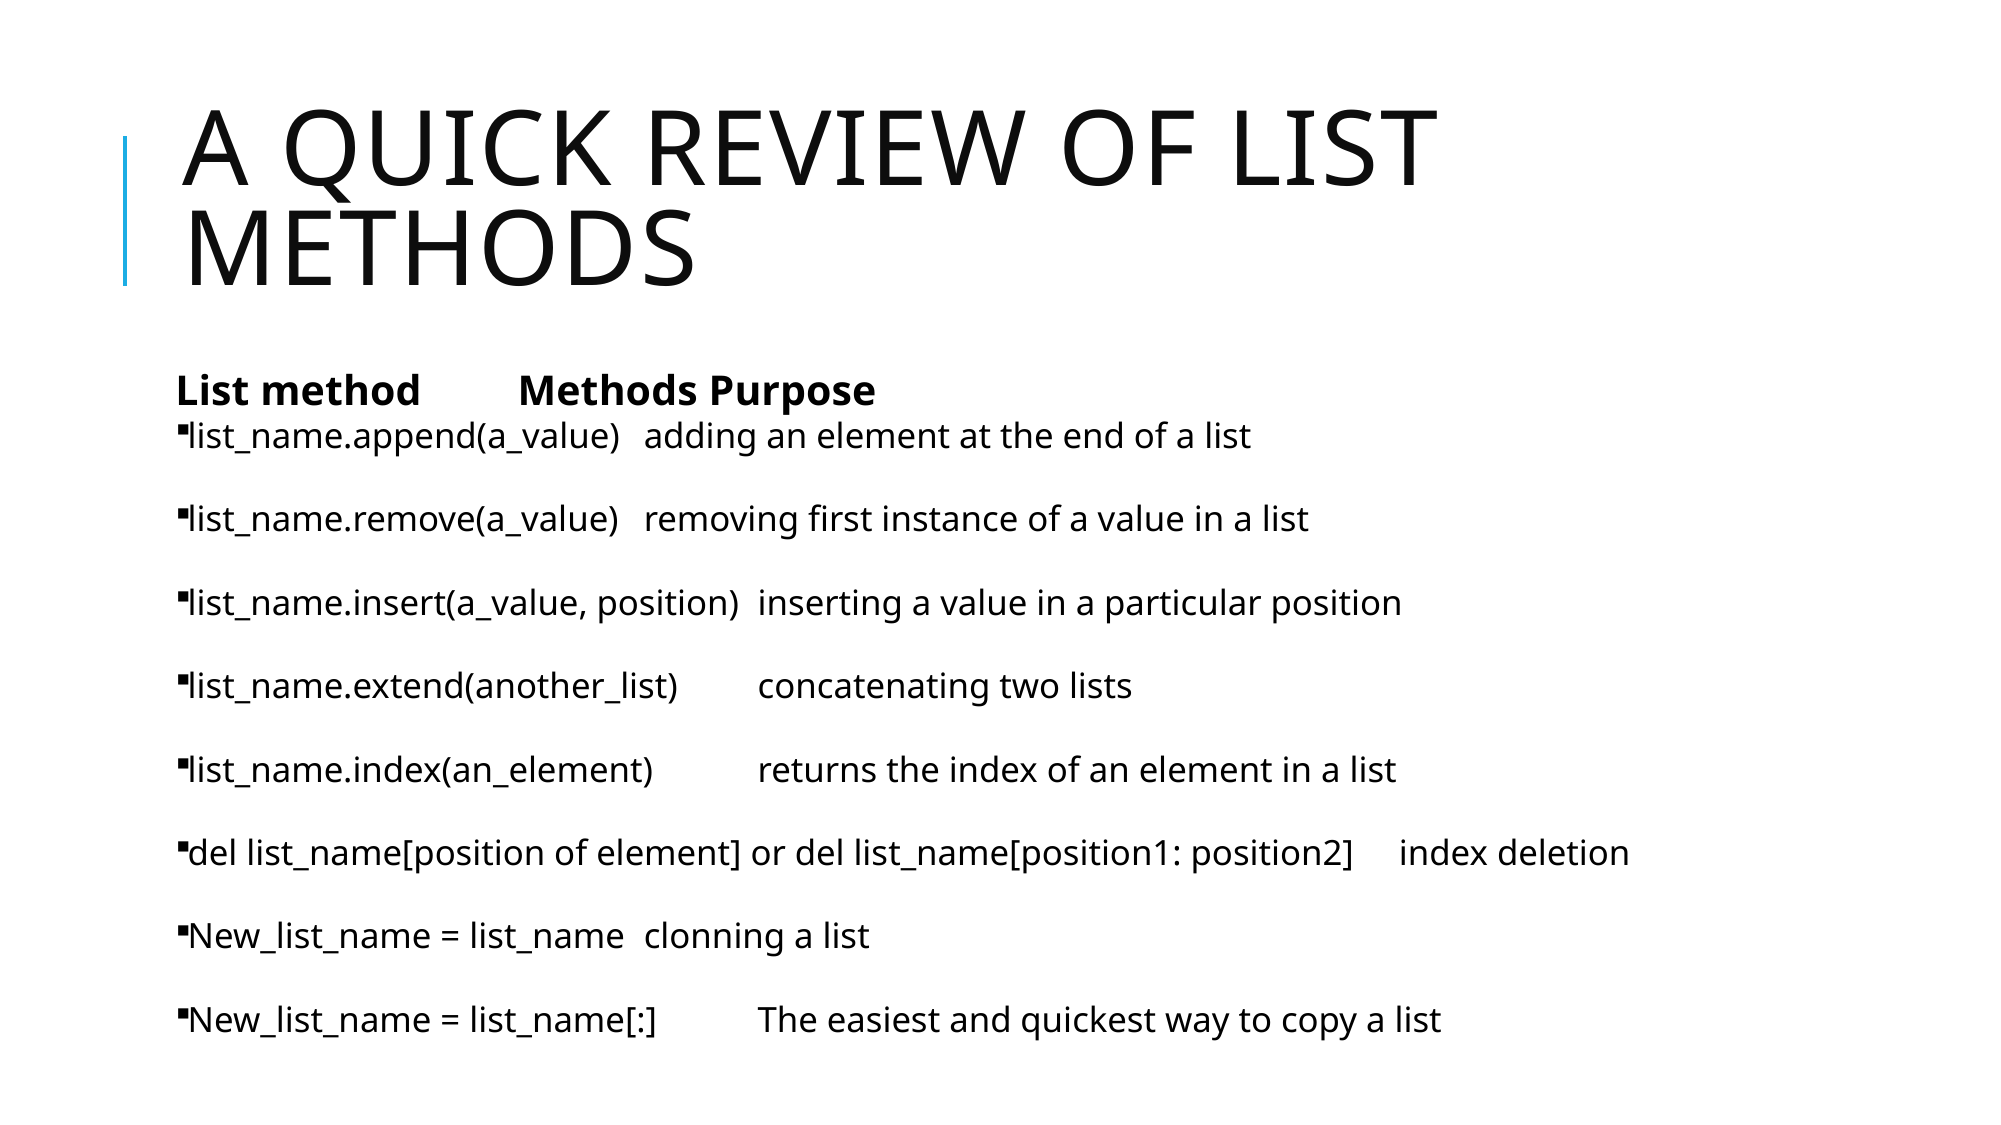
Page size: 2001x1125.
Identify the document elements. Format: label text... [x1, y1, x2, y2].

title A quick review of list methods [168, 96, 1763, 315]
list List method Methods Purpose list_name.append(a_value) adding an element at the end of a list list_name.remove(a_value) removing first instance of a value in a list list_name.insert(a_value, position) inserting a value in a particular position list_name.extend(another_list) concatenating two lists list_name.index(an_element) returns the index of an element in a list del list_name[position of element] or del list_name[position1: position2] index deletion New_list_name = list_name clonning a list New_list_name = list_name[:] The easiest and quickest way to copy a list [168, 356, 1803, 1050]
